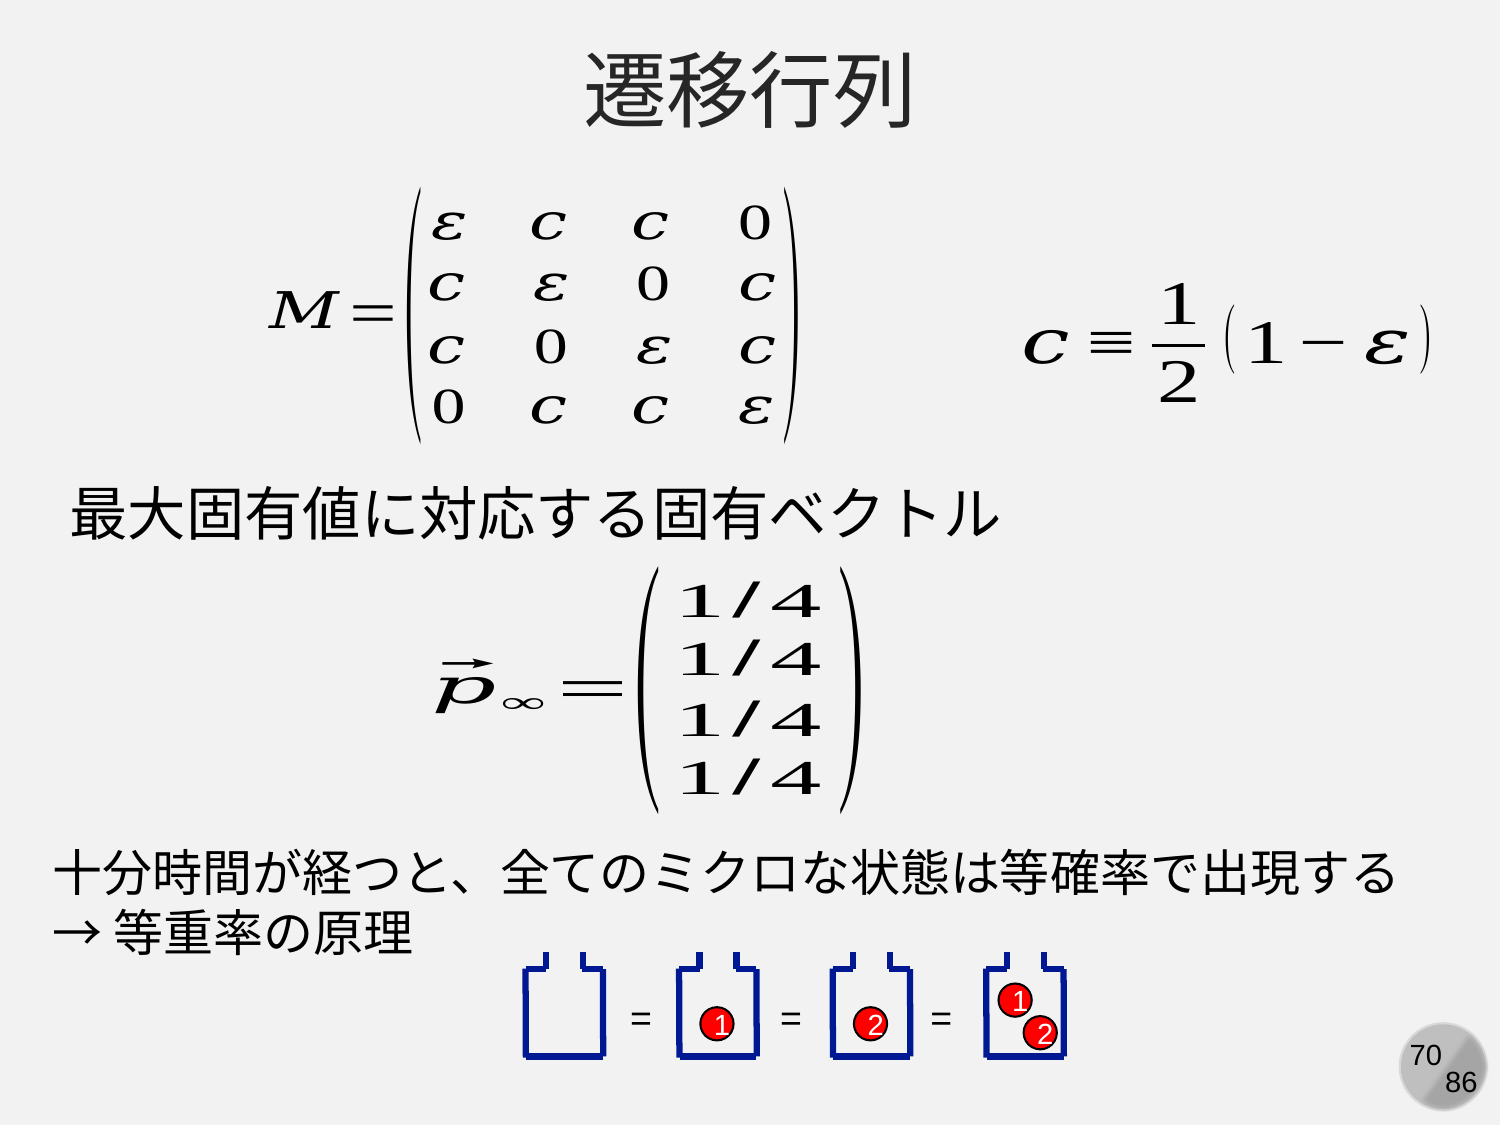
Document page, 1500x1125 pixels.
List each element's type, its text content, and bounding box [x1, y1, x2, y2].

text_box 最大固有値に対応する固有ベクトル [55, 469, 1017, 555]
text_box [525, 952, 604, 1058]
list 遷移行列 [0, 31, 1500, 155]
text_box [986, 952, 1064, 1058]
text_box = [915, 986, 968, 1047]
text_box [832, 952, 911, 1058]
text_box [679, 952, 757, 1058]
text_box 十分時間が経つと、全てのミクロな状態は等確率で出現する →等重率の原理 [37, 834, 1415, 969]
text_box = [615, 986, 667, 1047]
text_box = [765, 986, 818, 1047]
